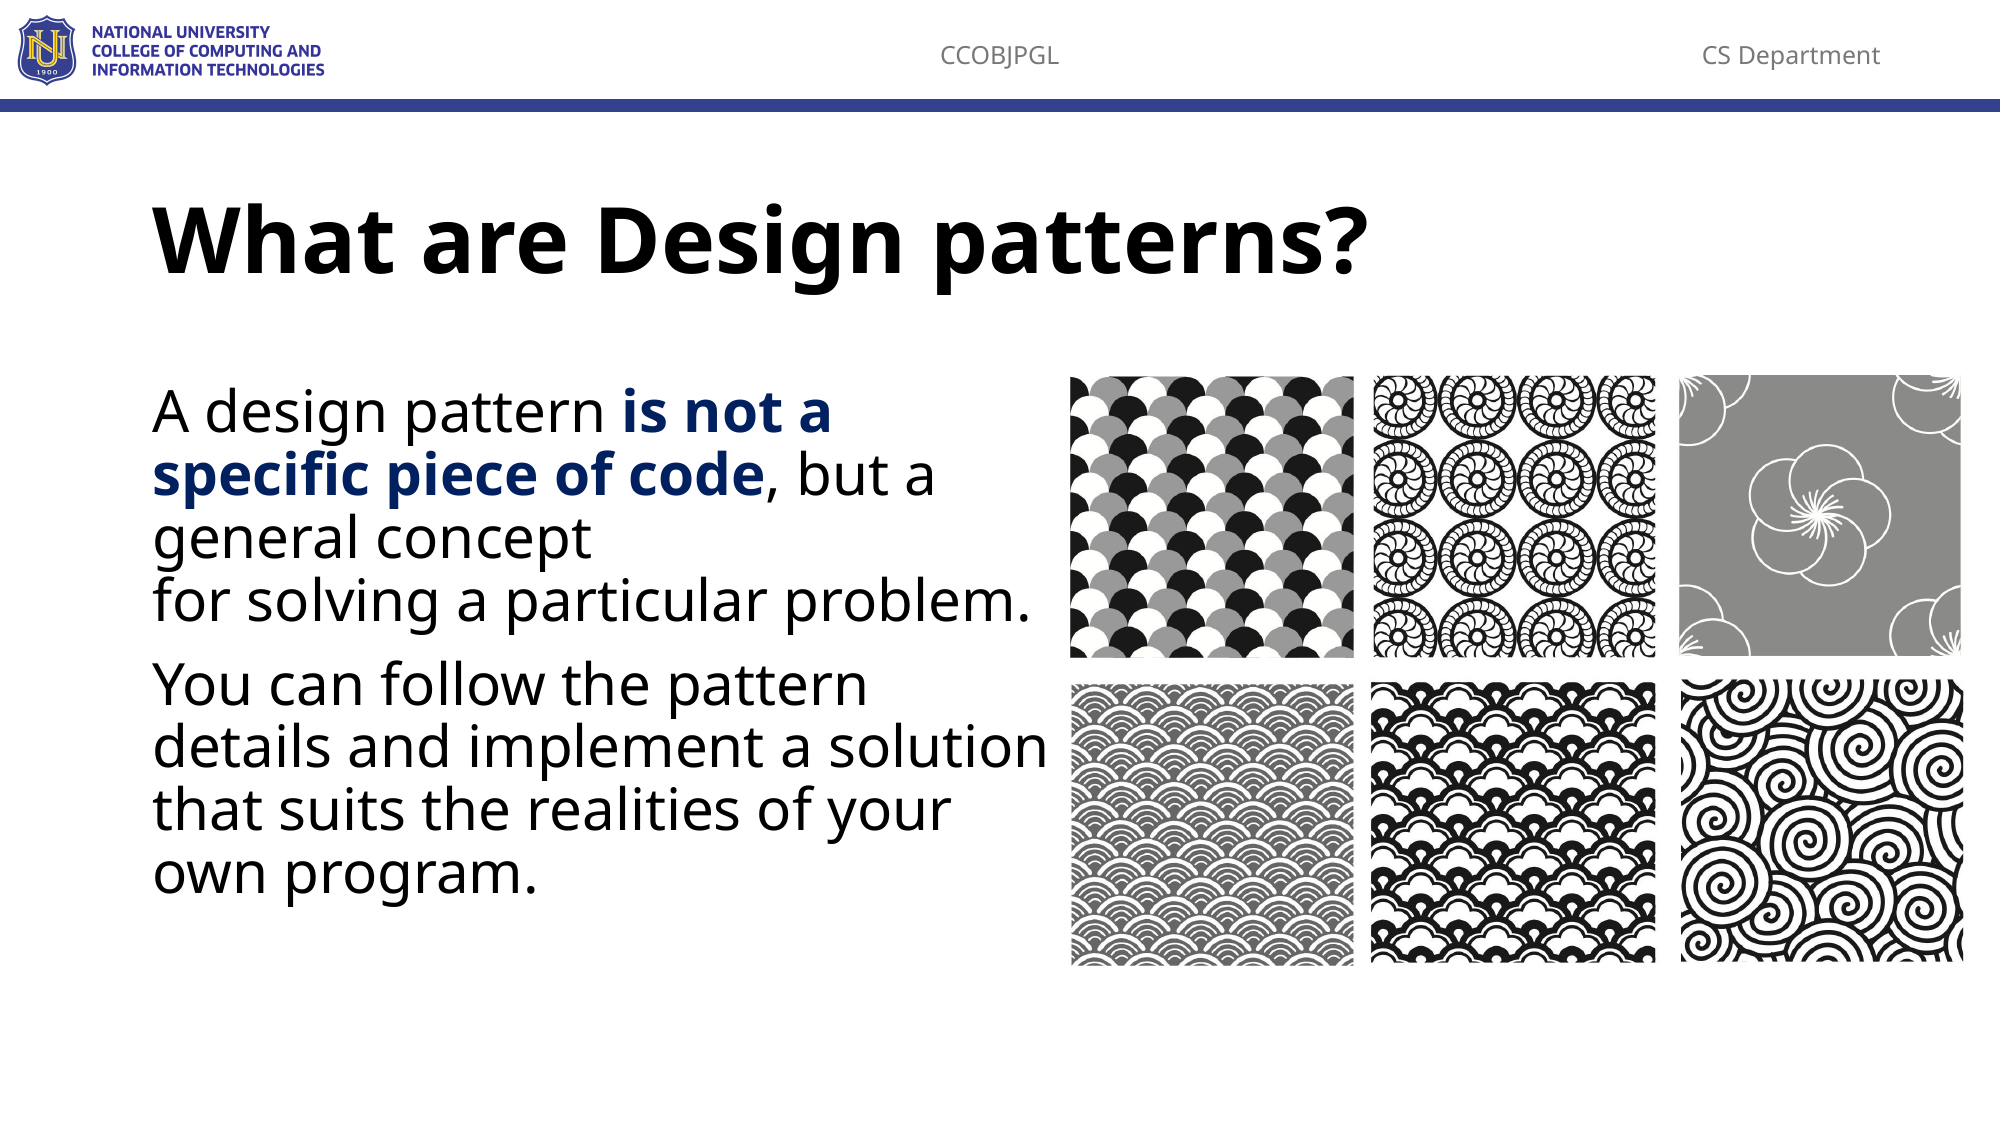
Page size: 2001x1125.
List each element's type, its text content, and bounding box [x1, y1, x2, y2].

title What are Design patterns? [137, 135, 1863, 353]
picture [1070, 374, 1964, 967]
picture [0, 0, 337, 99]
list A design pattern is not a specific piece of code, but a general concept for solving a particular problem. You can follow the pattern details and implement a solution that suits the realities of your own program. [137, 375, 1071, 1089]
